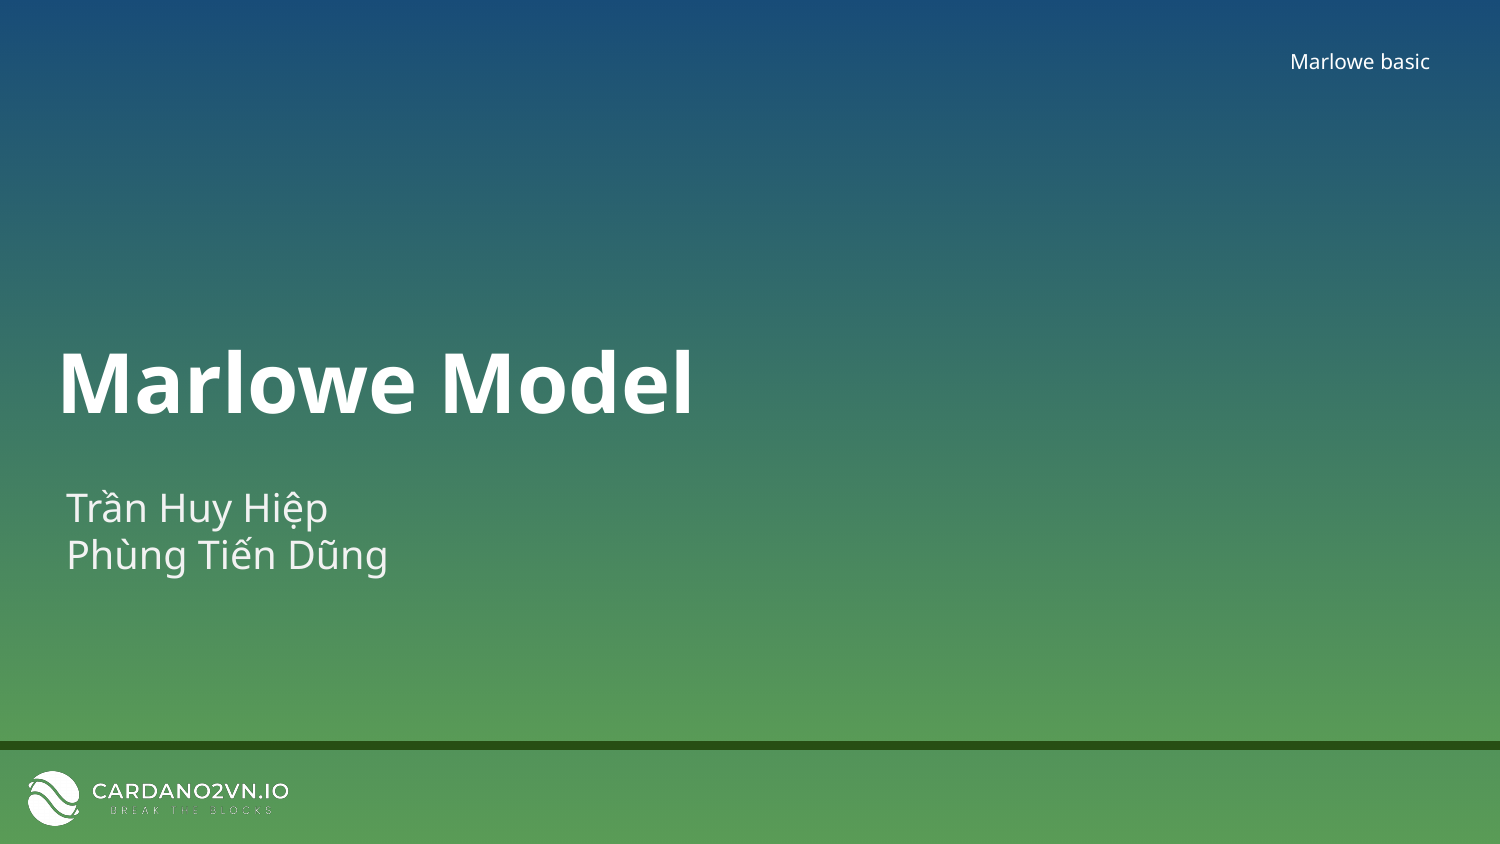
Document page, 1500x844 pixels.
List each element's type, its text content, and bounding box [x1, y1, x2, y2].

picture [0, 0, 1500, 741]
picture [0, 750, 1500, 844]
subtitle Trần Huy Hiệp Phùng Tiến Dũng [51, 467, 1449, 598]
title Marlowe Model [40, 314, 1439, 445]
subtitle Marlowe basic [735, 47, 1445, 71]
